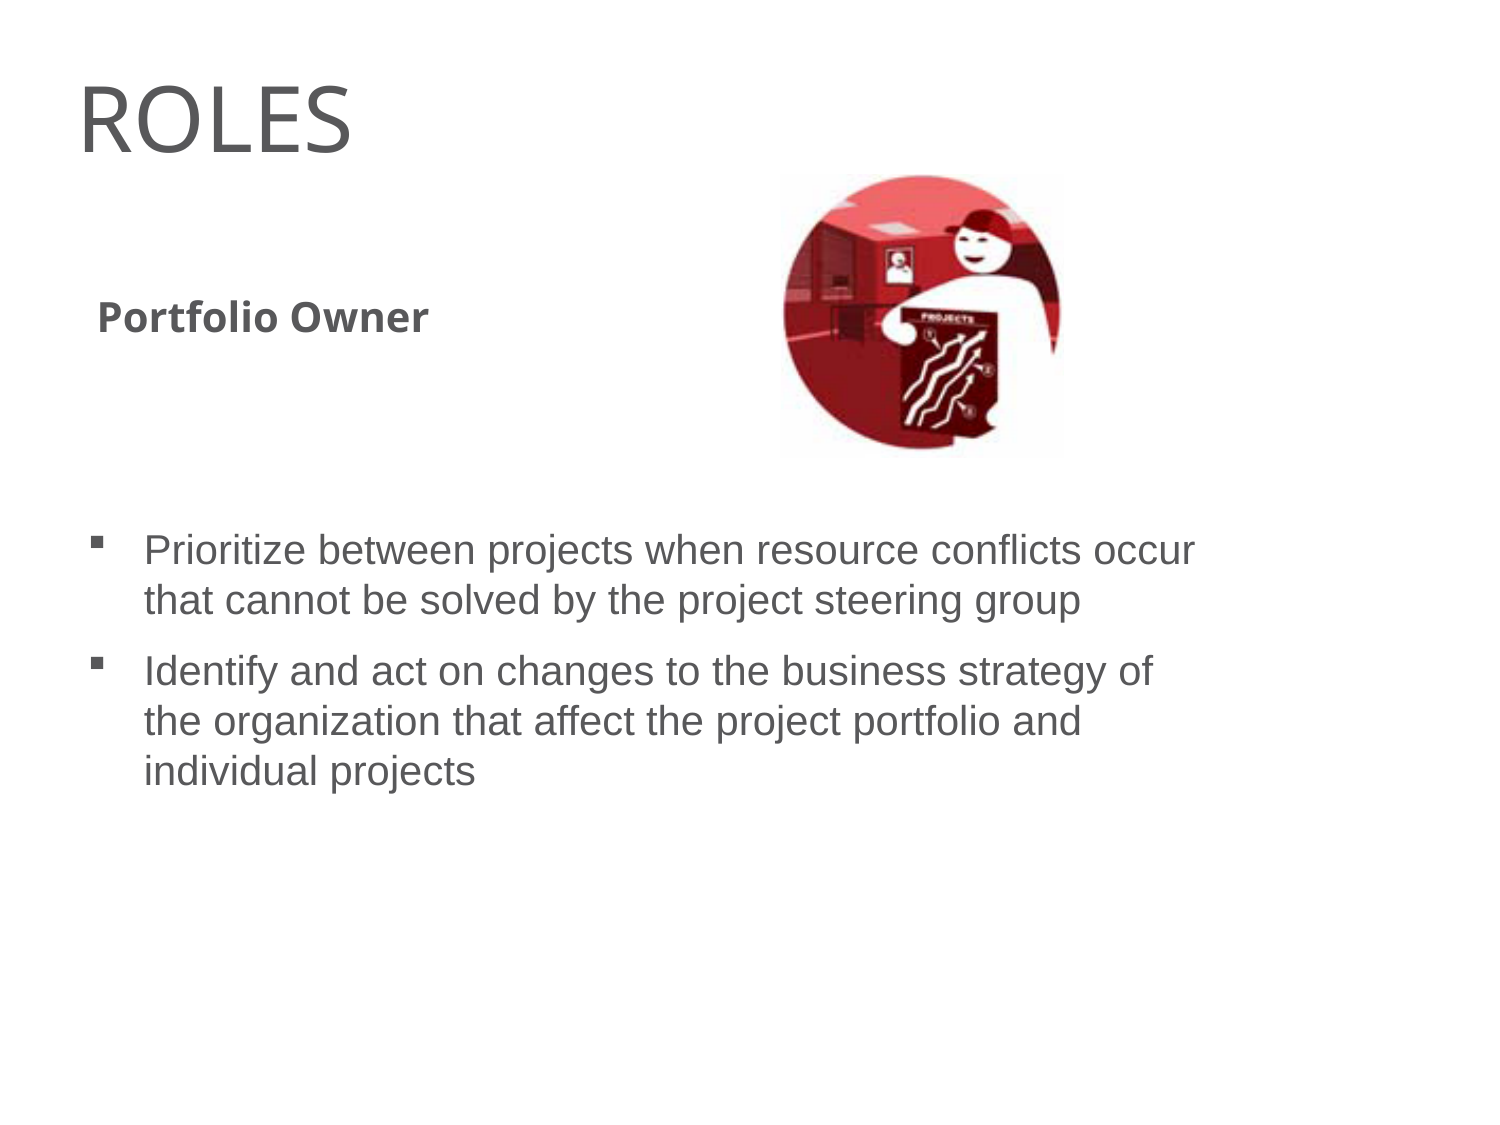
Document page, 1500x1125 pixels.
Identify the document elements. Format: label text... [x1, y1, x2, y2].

picture [780, 173, 1065, 458]
title ROLES [64, 39, 1295, 218]
text_box Prioritize between projects when resource conflicts occur that cannot be solved by the project steering group Identify and act on changes to the business strategy of the organization that affect the project portfolio and individual projects [72, 515, 1215, 802]
text_box Portfolio Owner [81, 282, 445, 348]
